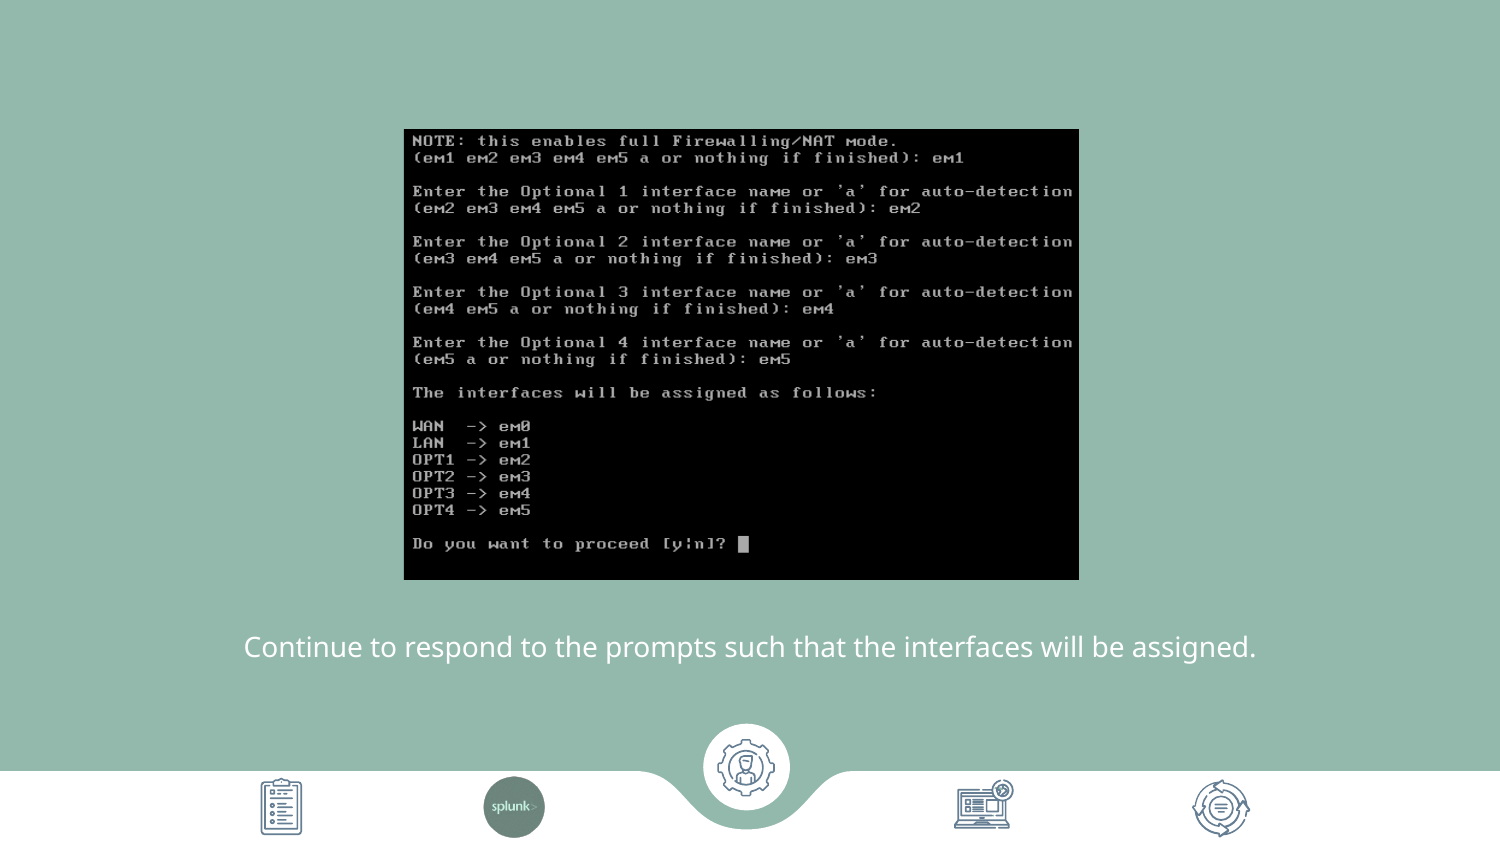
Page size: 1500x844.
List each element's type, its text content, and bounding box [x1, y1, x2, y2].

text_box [1191, 779, 1251, 838]
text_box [260, 777, 302, 836]
picture [469, 765, 559, 844]
picture [403, 129, 1079, 580]
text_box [717, 738, 775, 797]
text_box a [0, 769, 469, 844]
text_box a [559, 769, 1500, 844]
text_box [702, 722, 792, 801]
list Continue to respond to the prompts such that the interfaces will be assigned. [122, 626, 1379, 677]
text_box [717, 780, 776, 833]
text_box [954, 779, 1014, 829]
